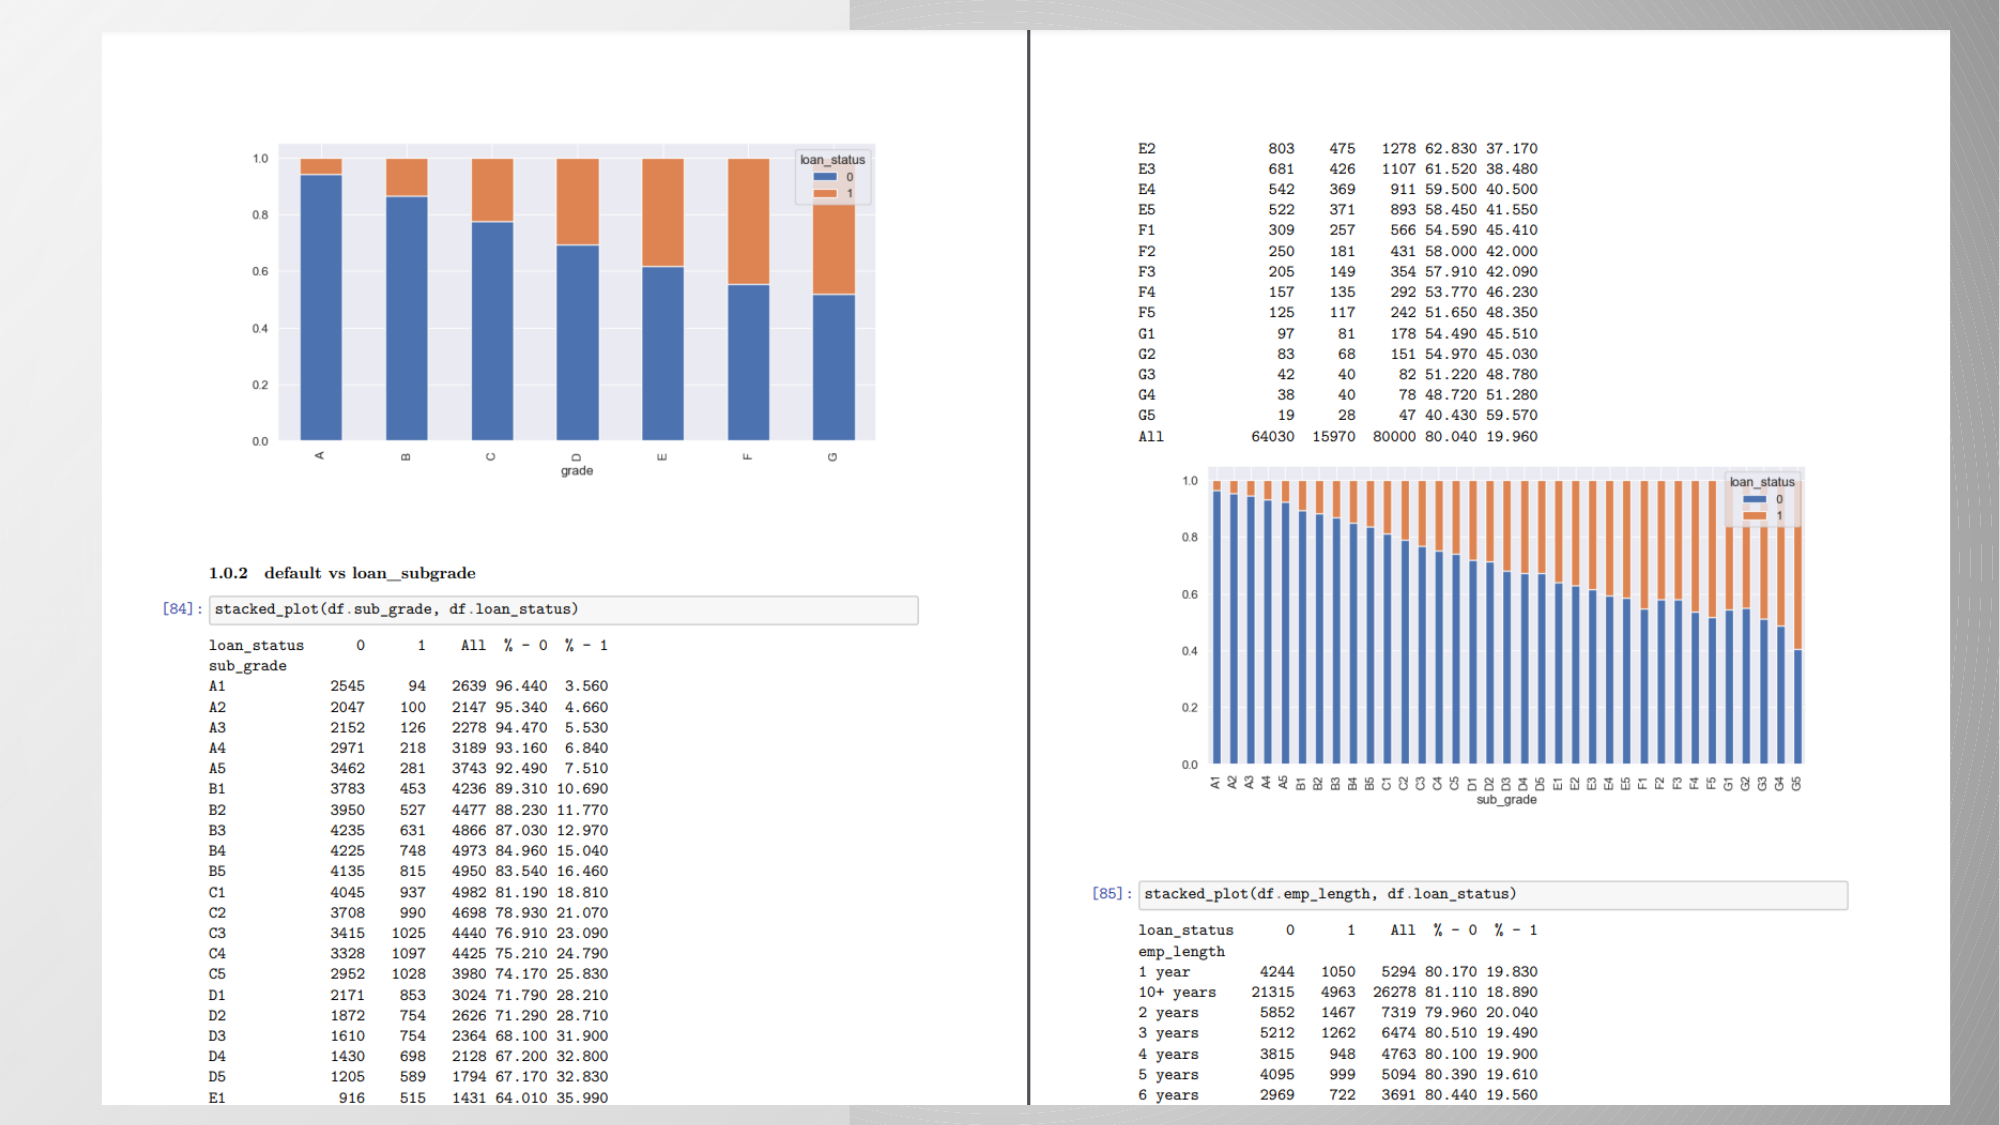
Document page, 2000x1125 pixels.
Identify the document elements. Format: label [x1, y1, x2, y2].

picture [101, 30, 1951, 1105]
